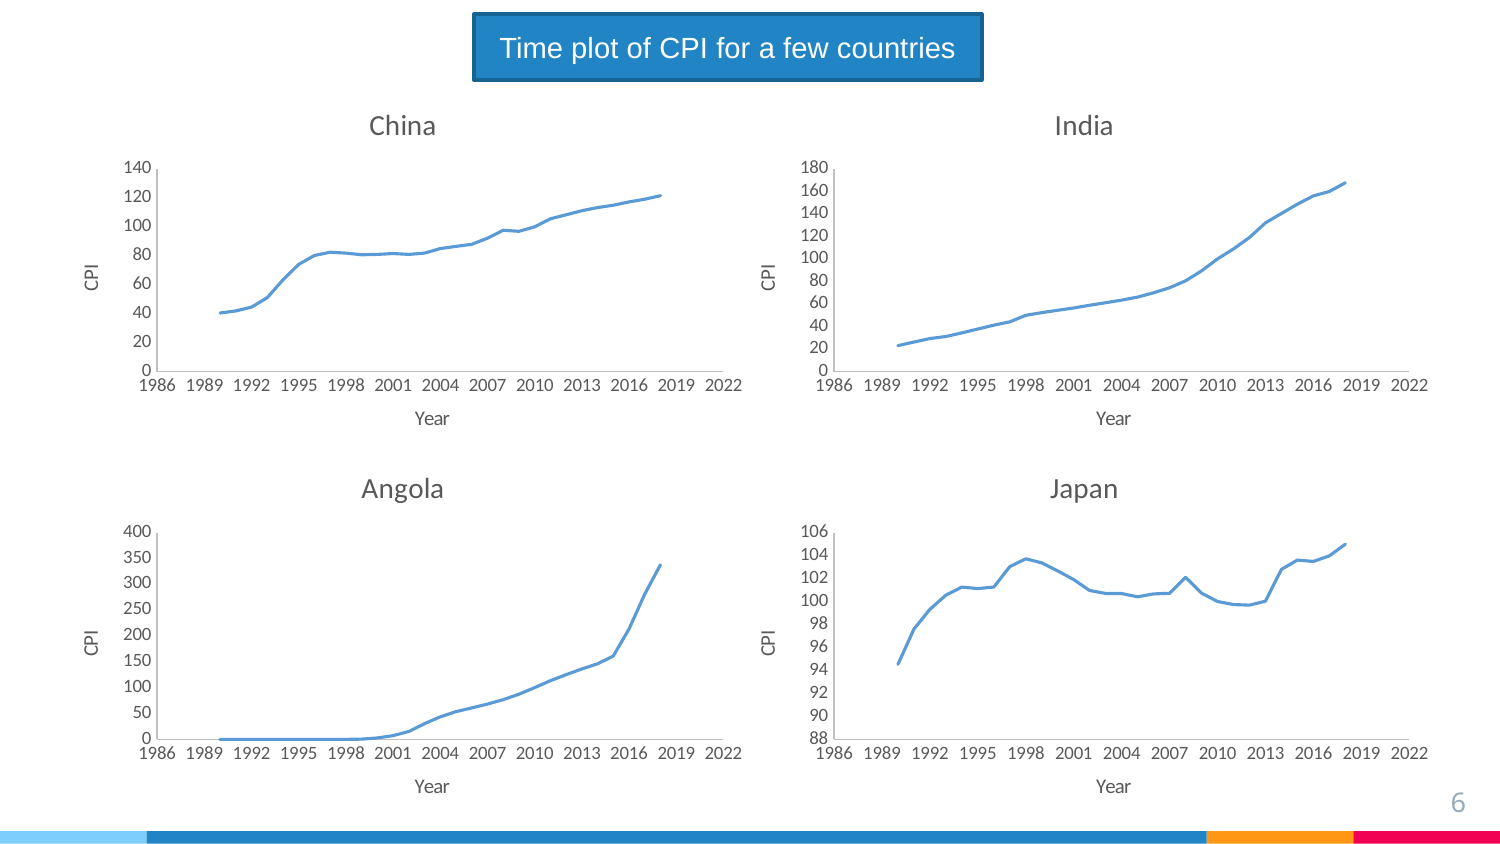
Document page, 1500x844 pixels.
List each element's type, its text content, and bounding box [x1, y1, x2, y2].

chart [49, 89, 1443, 830]
slide_number 6 [1447, 770, 1482, 822]
text_box Time plot of CPI for a few countries [472, 12, 984, 82]
